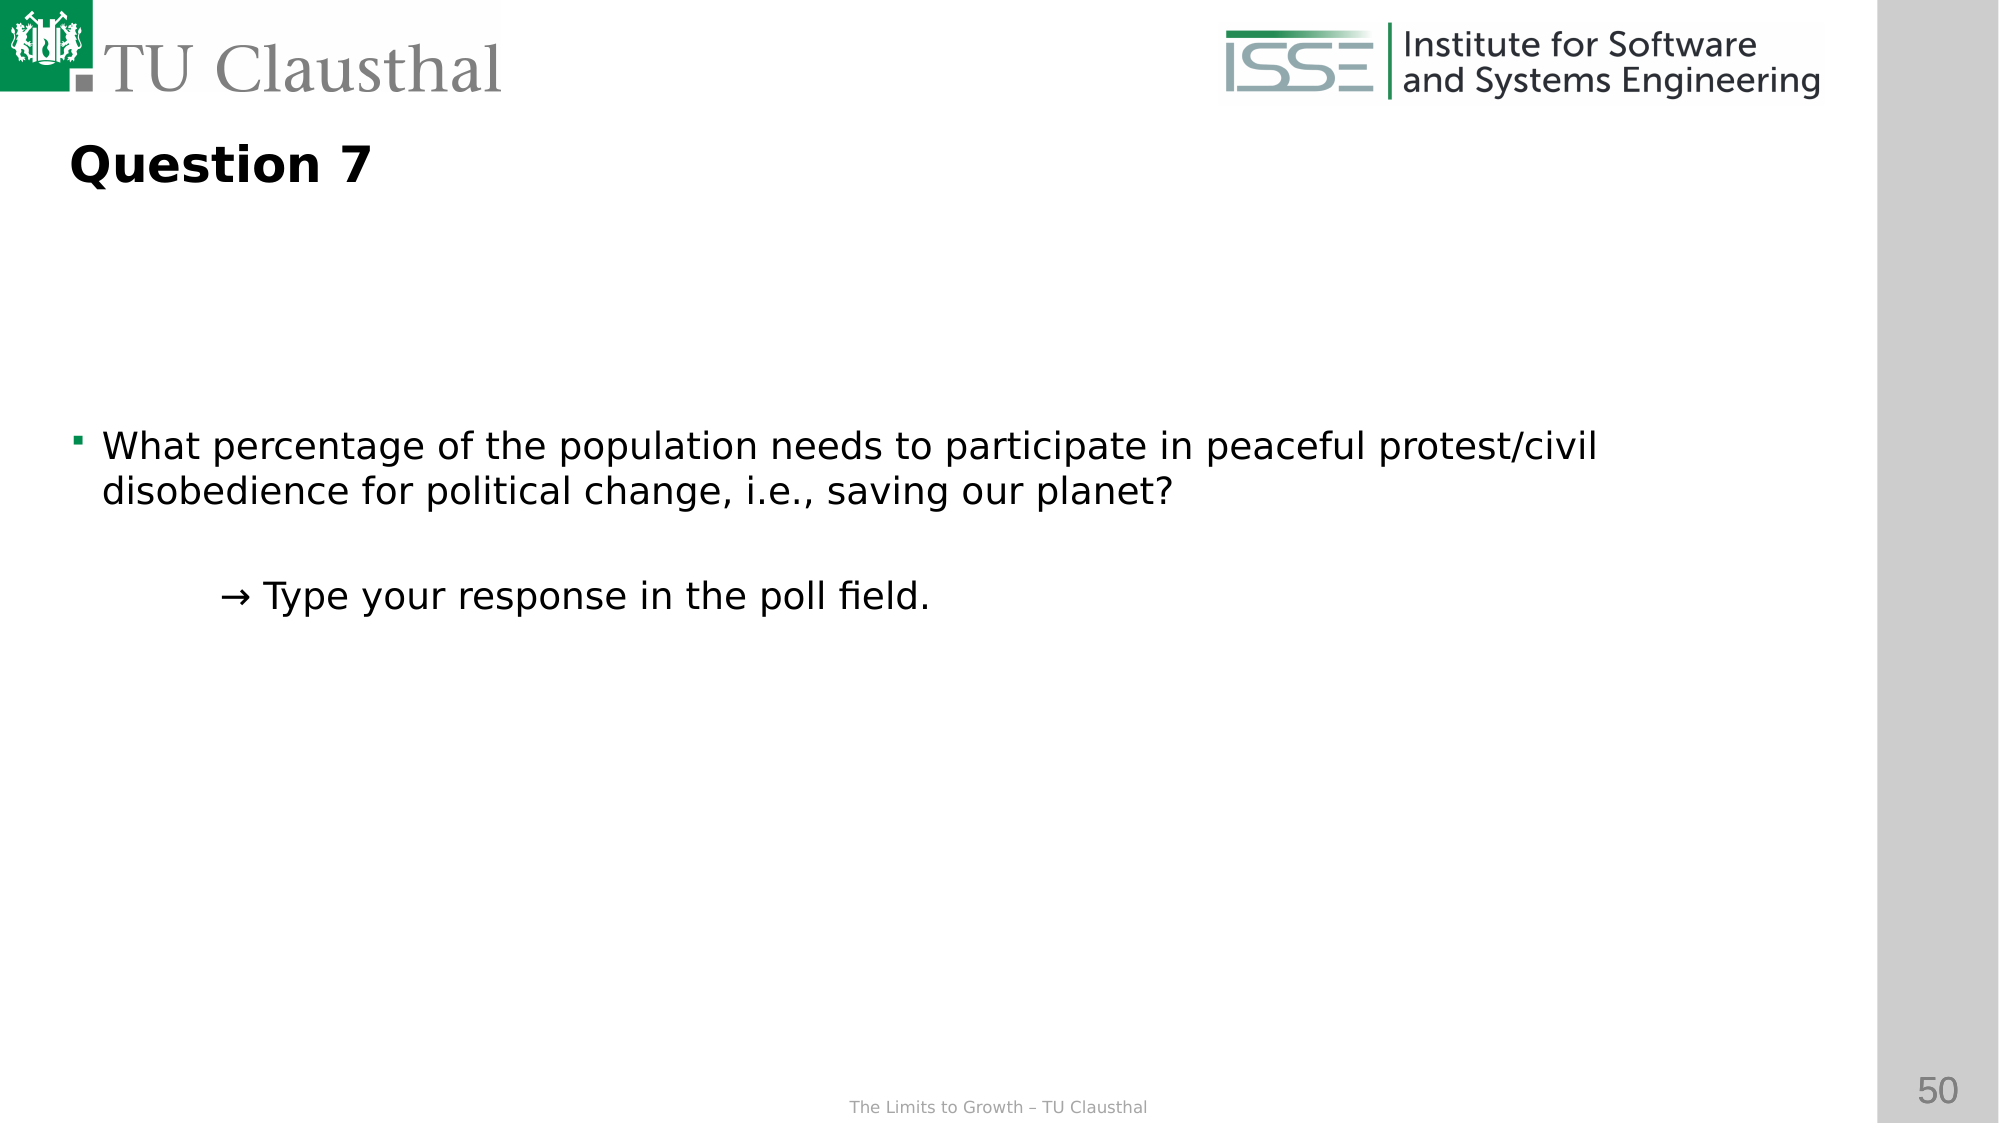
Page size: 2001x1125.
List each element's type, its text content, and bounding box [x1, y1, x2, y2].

text_box What percentage of the population needs to participate in peaceful protest/civil disobedience for political change, i.e., saving our planet? → Type your response in the poll field. → According to Prof. Erica Chenoweth 3.5% → Based on studying 323 violent and non-violent protests that occurred between 1900 and 2006 worldwide). [55, 208, 1818, 1033]
picture [0, 0, 501, 92]
text_box Question 7 [55, 125, 1818, 207]
picture [1218, 22, 1825, 106]
